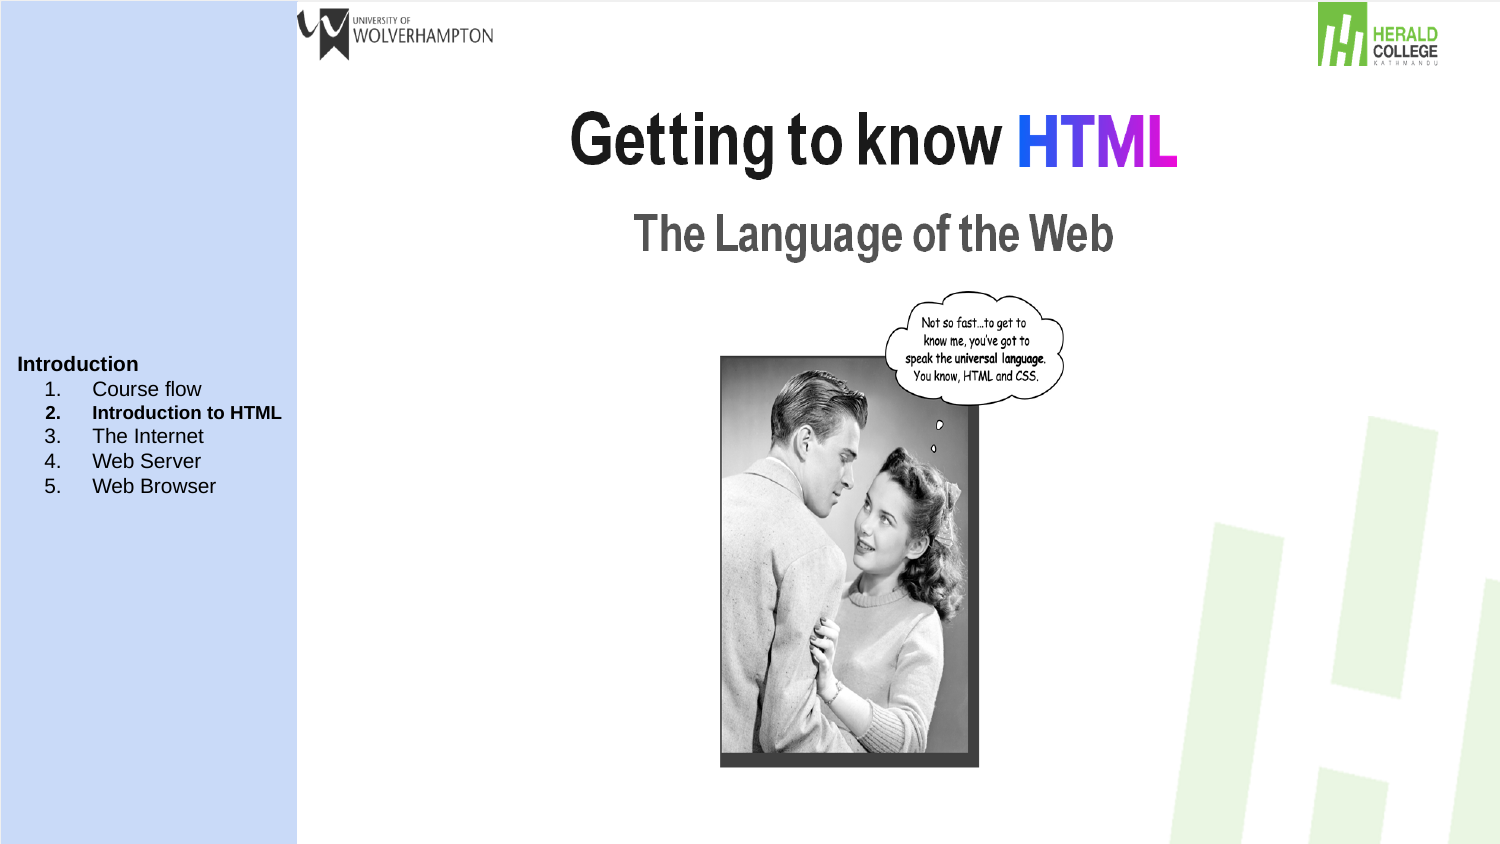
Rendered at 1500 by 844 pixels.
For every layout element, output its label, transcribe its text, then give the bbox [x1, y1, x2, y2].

picture [297, 1, 1500, 844]
text_box Introduction Course flow Introduction to HTML The Internet Web Server Web Browser [2, 2, 295, 844]
